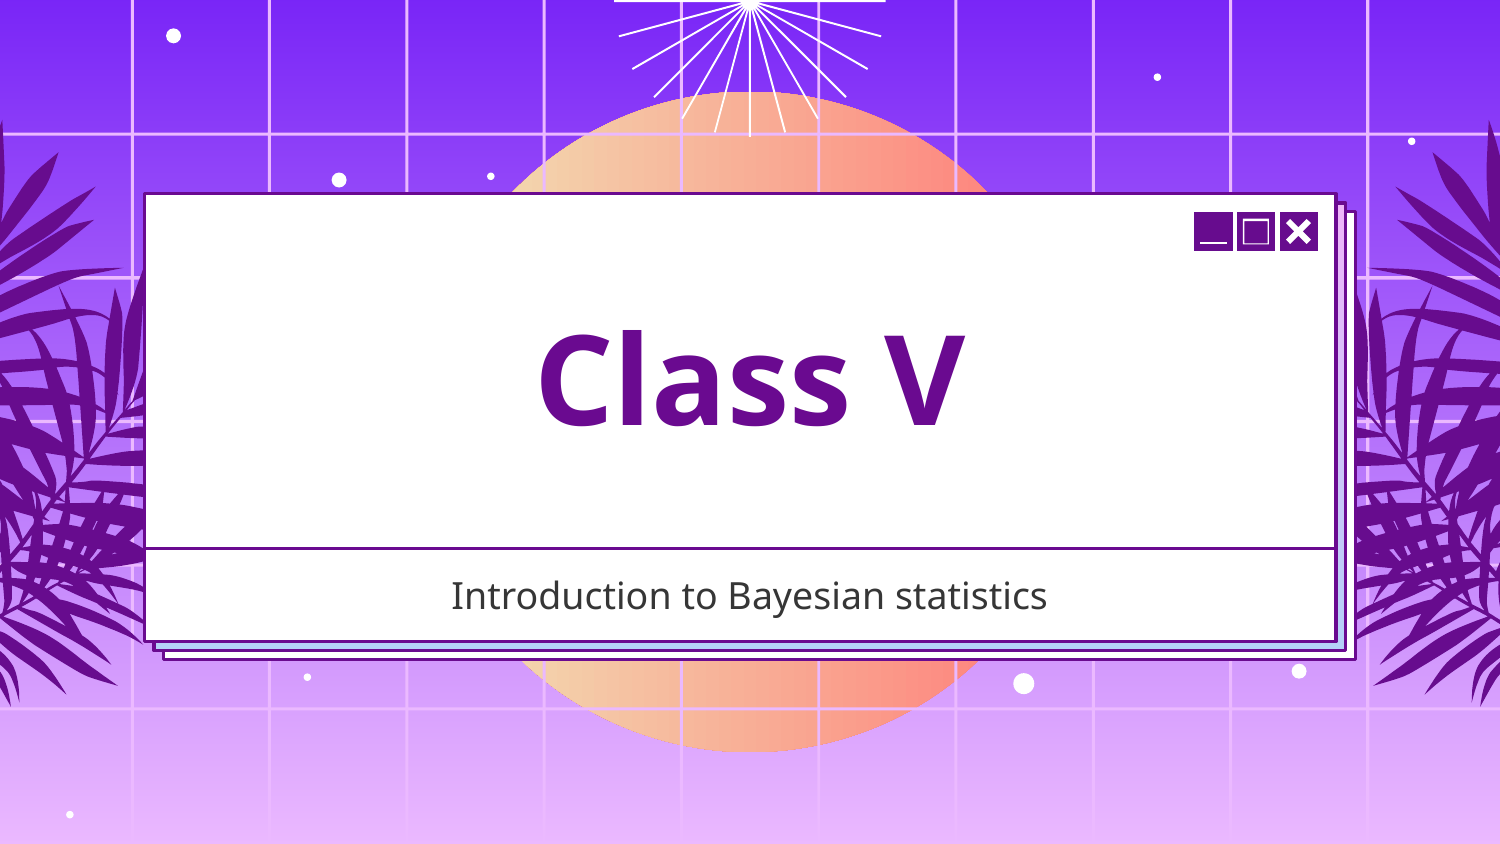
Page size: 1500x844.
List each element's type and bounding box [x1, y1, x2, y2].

text_box [143, 193, 1356, 660]
text_box [1194, 212, 1318, 251]
